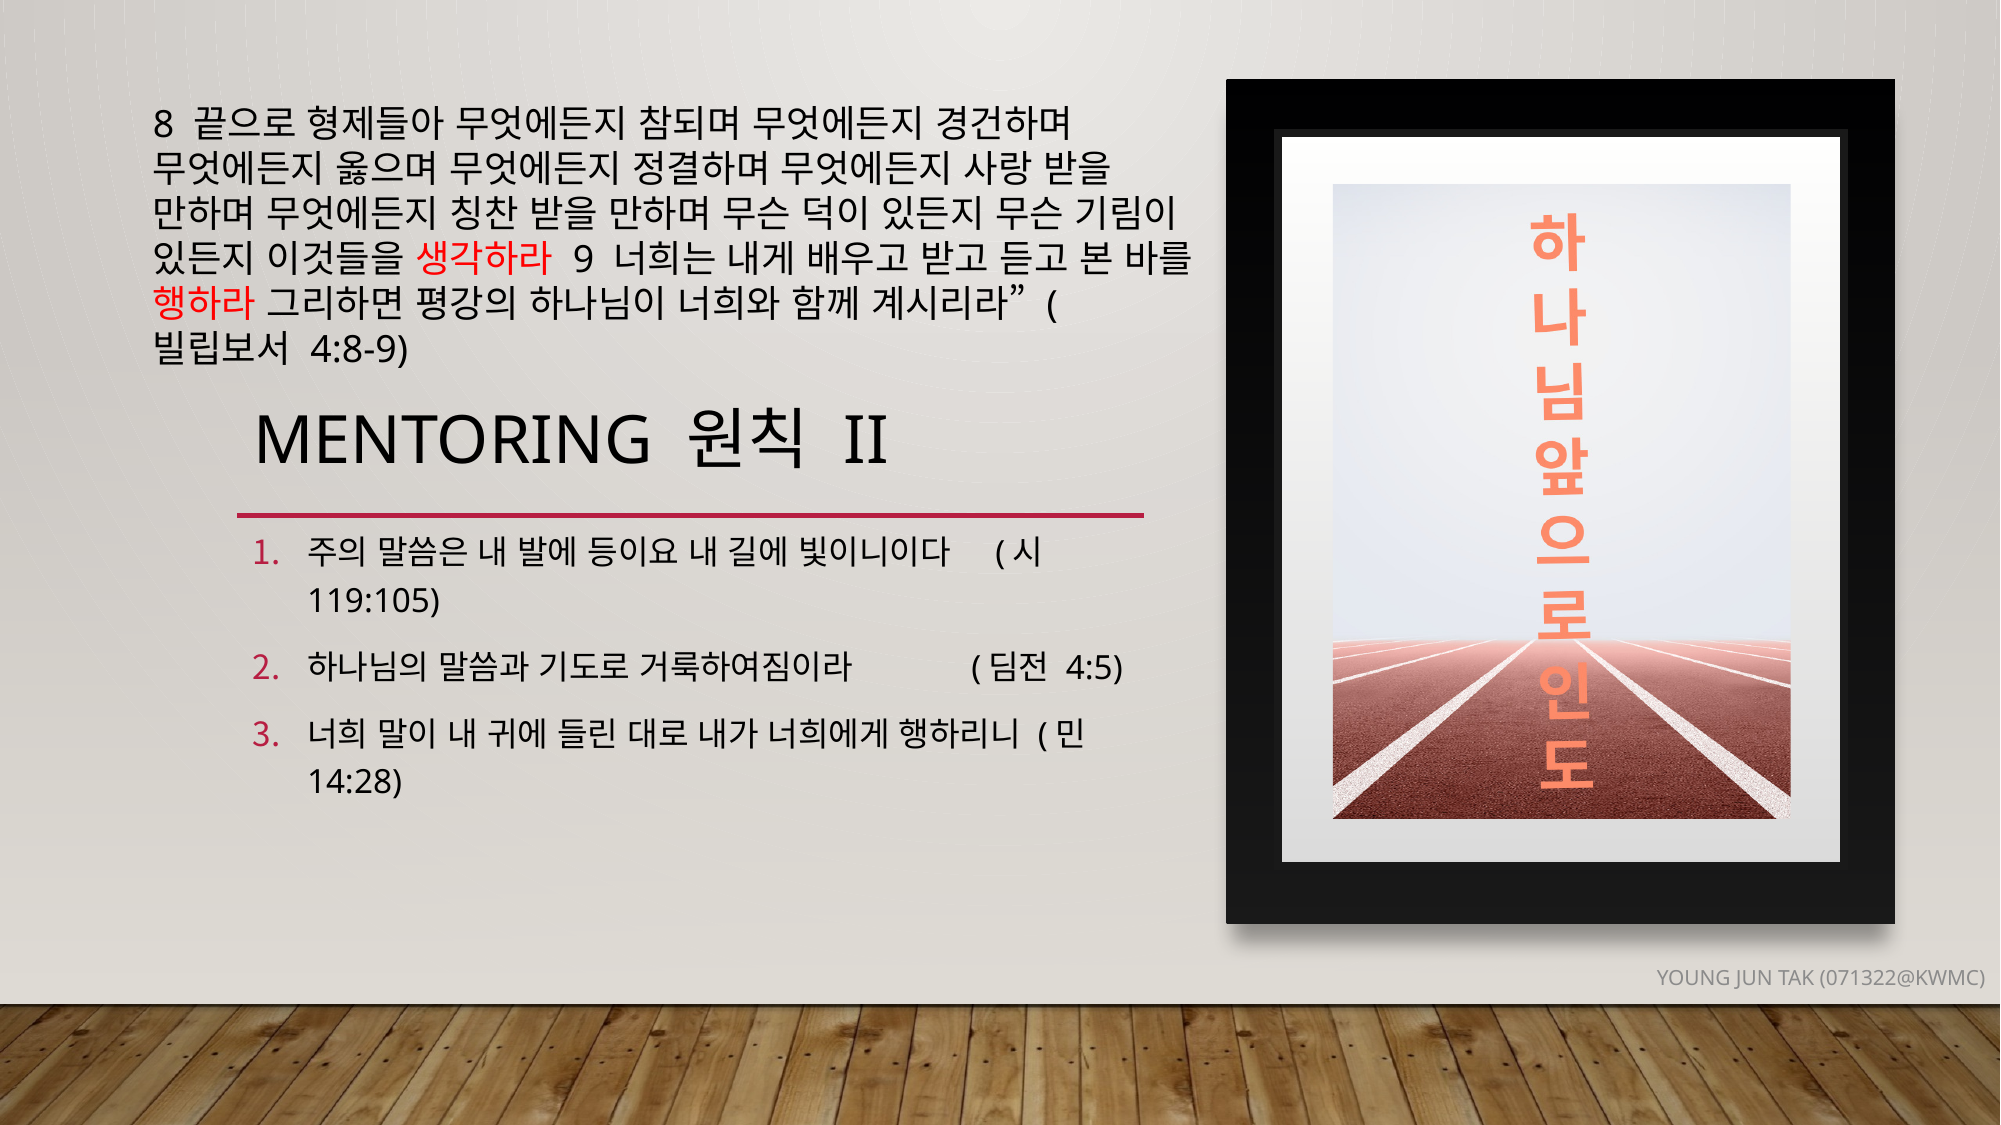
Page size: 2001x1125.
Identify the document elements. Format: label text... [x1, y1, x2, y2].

text_box 8 끝으로 형제들아 무엇에든지 참되며 무엇에든지 경건하며 무엇에든지 옳으며 무엇에든지 정결하며 무엇에든지 사랑 받을 만하며 무엇에든지 칭찬 받을 만하며 무슨 덕이 있든지 무슨 기림이 있든지 이것들을 생각하라 9 너희는 내게 배우고 받고 듣고 본 바를 행하라 그리하면 평강의 하나님이 너희와 함께 계시리라” (빌립보서 4:8-9) [138, 92, 1212, 377]
title Mentoring 원칙 II [238, 377, 1146, 486]
picture [1332, 183, 1791, 819]
footer YOUNG JUN TAK (071322@KWMC) [1091, 950, 2000, 1004]
list 주의 말씀은 내 발에 등이요 내 길에 빛이니이다 (시 119:105) 하나님의 말씀과 기도로 거룩하여짐이라 (딤전 4:5) 너희 말이 내 귀에 들린 대로 내가 너희에게 행하리니 (민 14:28) [237, 516, 1145, 845]
picture [0, 1004, 2000, 1125]
